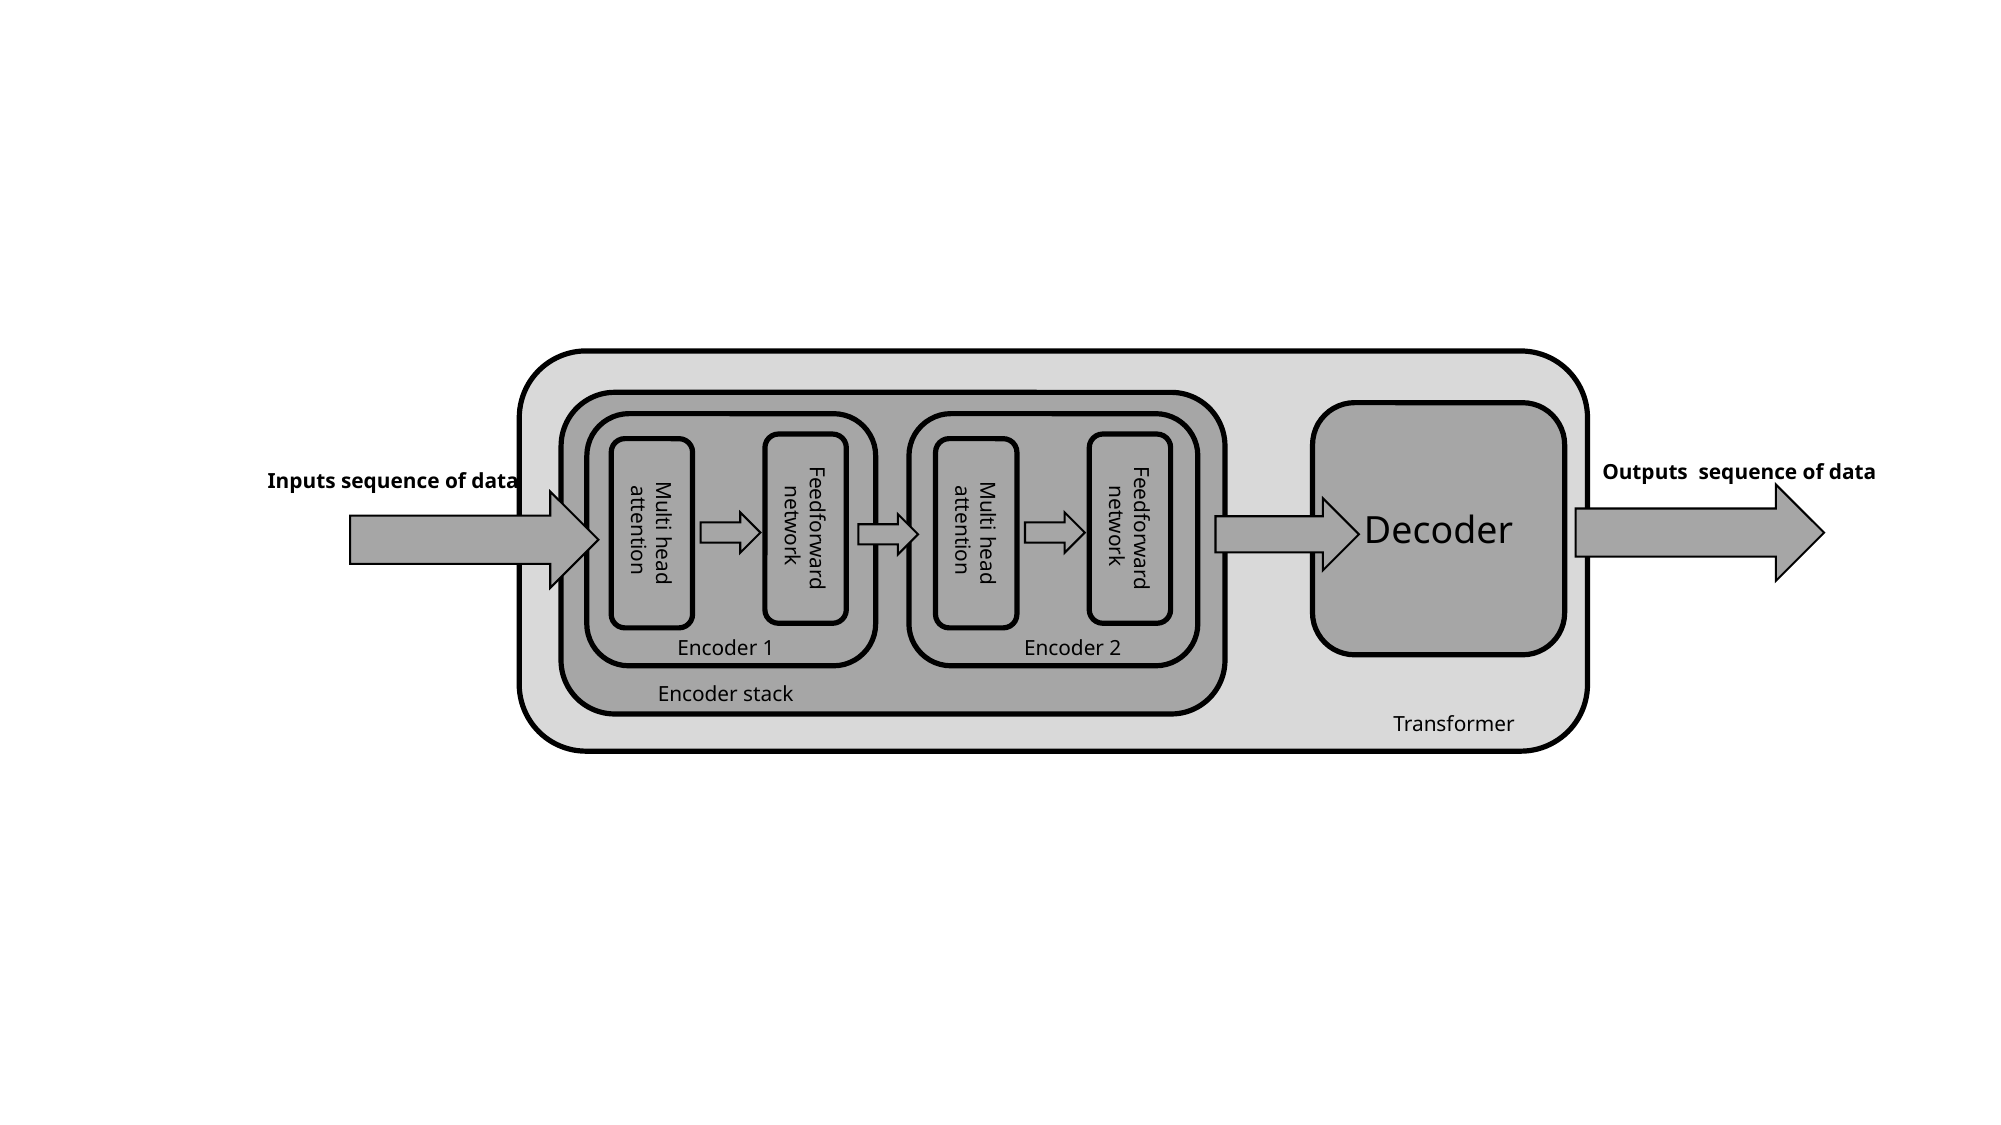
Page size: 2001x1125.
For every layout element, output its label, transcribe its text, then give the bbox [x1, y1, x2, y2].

text_box [1214, 495, 1361, 573]
text_box Multi head attention [934, 437, 1018, 629]
text_box Multi head attention [610, 437, 694, 629]
text_box [349, 500, 600, 591]
text_box Feedforward network [1088, 432, 1172, 625]
text_box Transformer [1378, 703, 1712, 744]
text_box [585, 412, 877, 667]
text_box Encoder stack [643, 673, 977, 714]
text_box [1574, 491, 1826, 584]
text_box [699, 509, 762, 556]
text_box Encoder 1 [662, 627, 996, 667]
text_box [1023, 509, 1087, 556]
text_box [857, 511, 920, 558]
text_box [560, 391, 1227, 627]
text_box Outputs sequence of data [1587, 451, 1921, 491]
text_box [996, 629, 1009, 667]
text_box Inputs sequence of data [252, 460, 587, 500]
text_box [518, 349, 1589, 753]
text_box Feedforward network [763, 432, 848, 625]
text_box Encoder 2 [1009, 627, 1343, 667]
text_box [559, 556, 1226, 716]
text_box [907, 412, 1199, 627]
text_box Decoder [1311, 401, 1566, 656]
